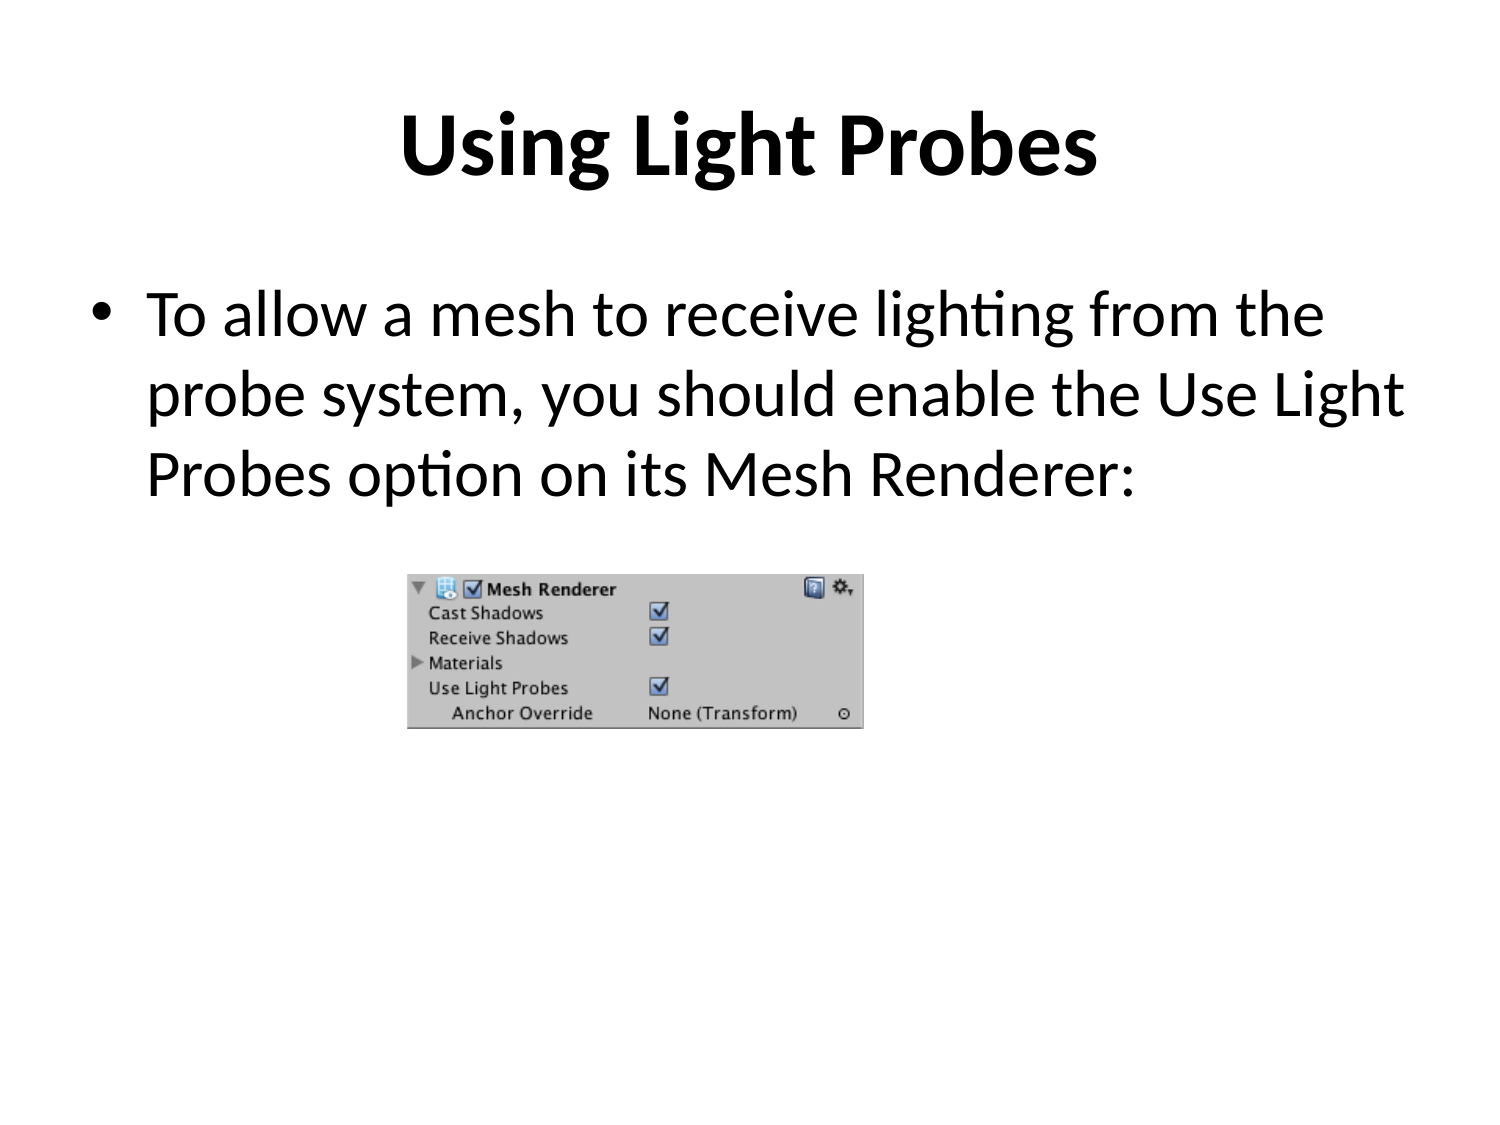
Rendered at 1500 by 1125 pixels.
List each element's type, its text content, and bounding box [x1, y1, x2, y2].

list To allow a mesh to receive lighting from the probe system, you should enable the Use Light Probes option on its Mesh Renderer: [75, 262, 1425, 1005]
picture [407, 574, 864, 730]
title Using Light Probes [75, 45, 1425, 233]
